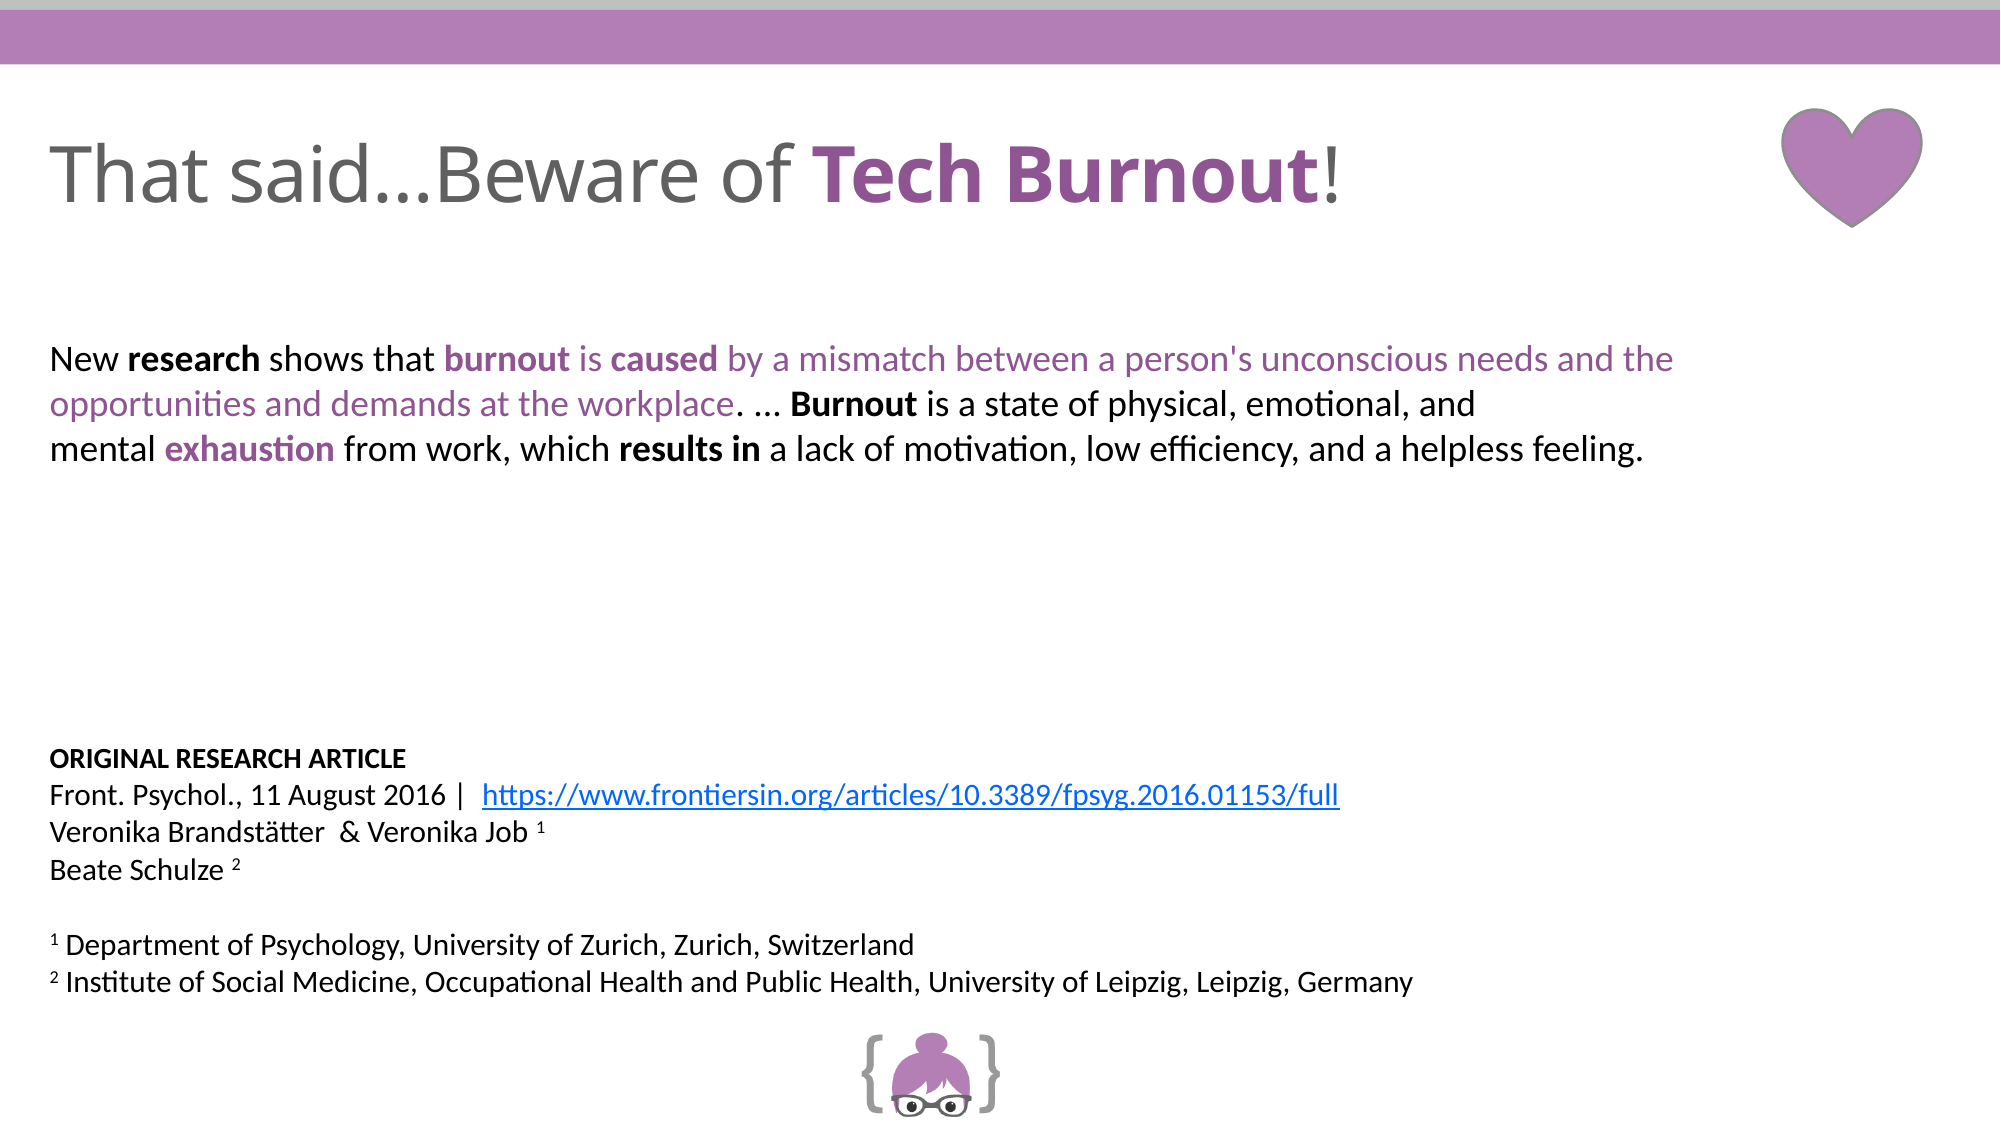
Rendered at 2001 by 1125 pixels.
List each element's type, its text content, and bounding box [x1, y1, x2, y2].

title That said…Beware of Tech Burnout! [34, 130, 1929, 320]
picture [861, 1052, 1000, 1118]
text_box New research shows that burnout is caused by a mismatch between a person's unconscious needs and the opportunities and demands at the workplace. ... Burnout is a state of physical, emotional, and mental exhaustion from work, which results in a lack of motivation, low efficiency, and a helpless feeling. ORIGINAL RESEARCH ARTICLE Front. Psychol., 11 August 2016 | https://www.frontiersin.org/articles/10.3389/fpsyg.2016.01153/full Veronika Brandstätter & Veronika Job 1 Beate Schulze 2 1 Department of Psychology, University of Zurich, Zurich, Switzerland 2 Institute of Social Medicine, Occupational Health and Public Health, University of Leipzig, Leipzig, Germany [34, 326, 1692, 1052]
text_box [1781, 108, 1923, 228]
